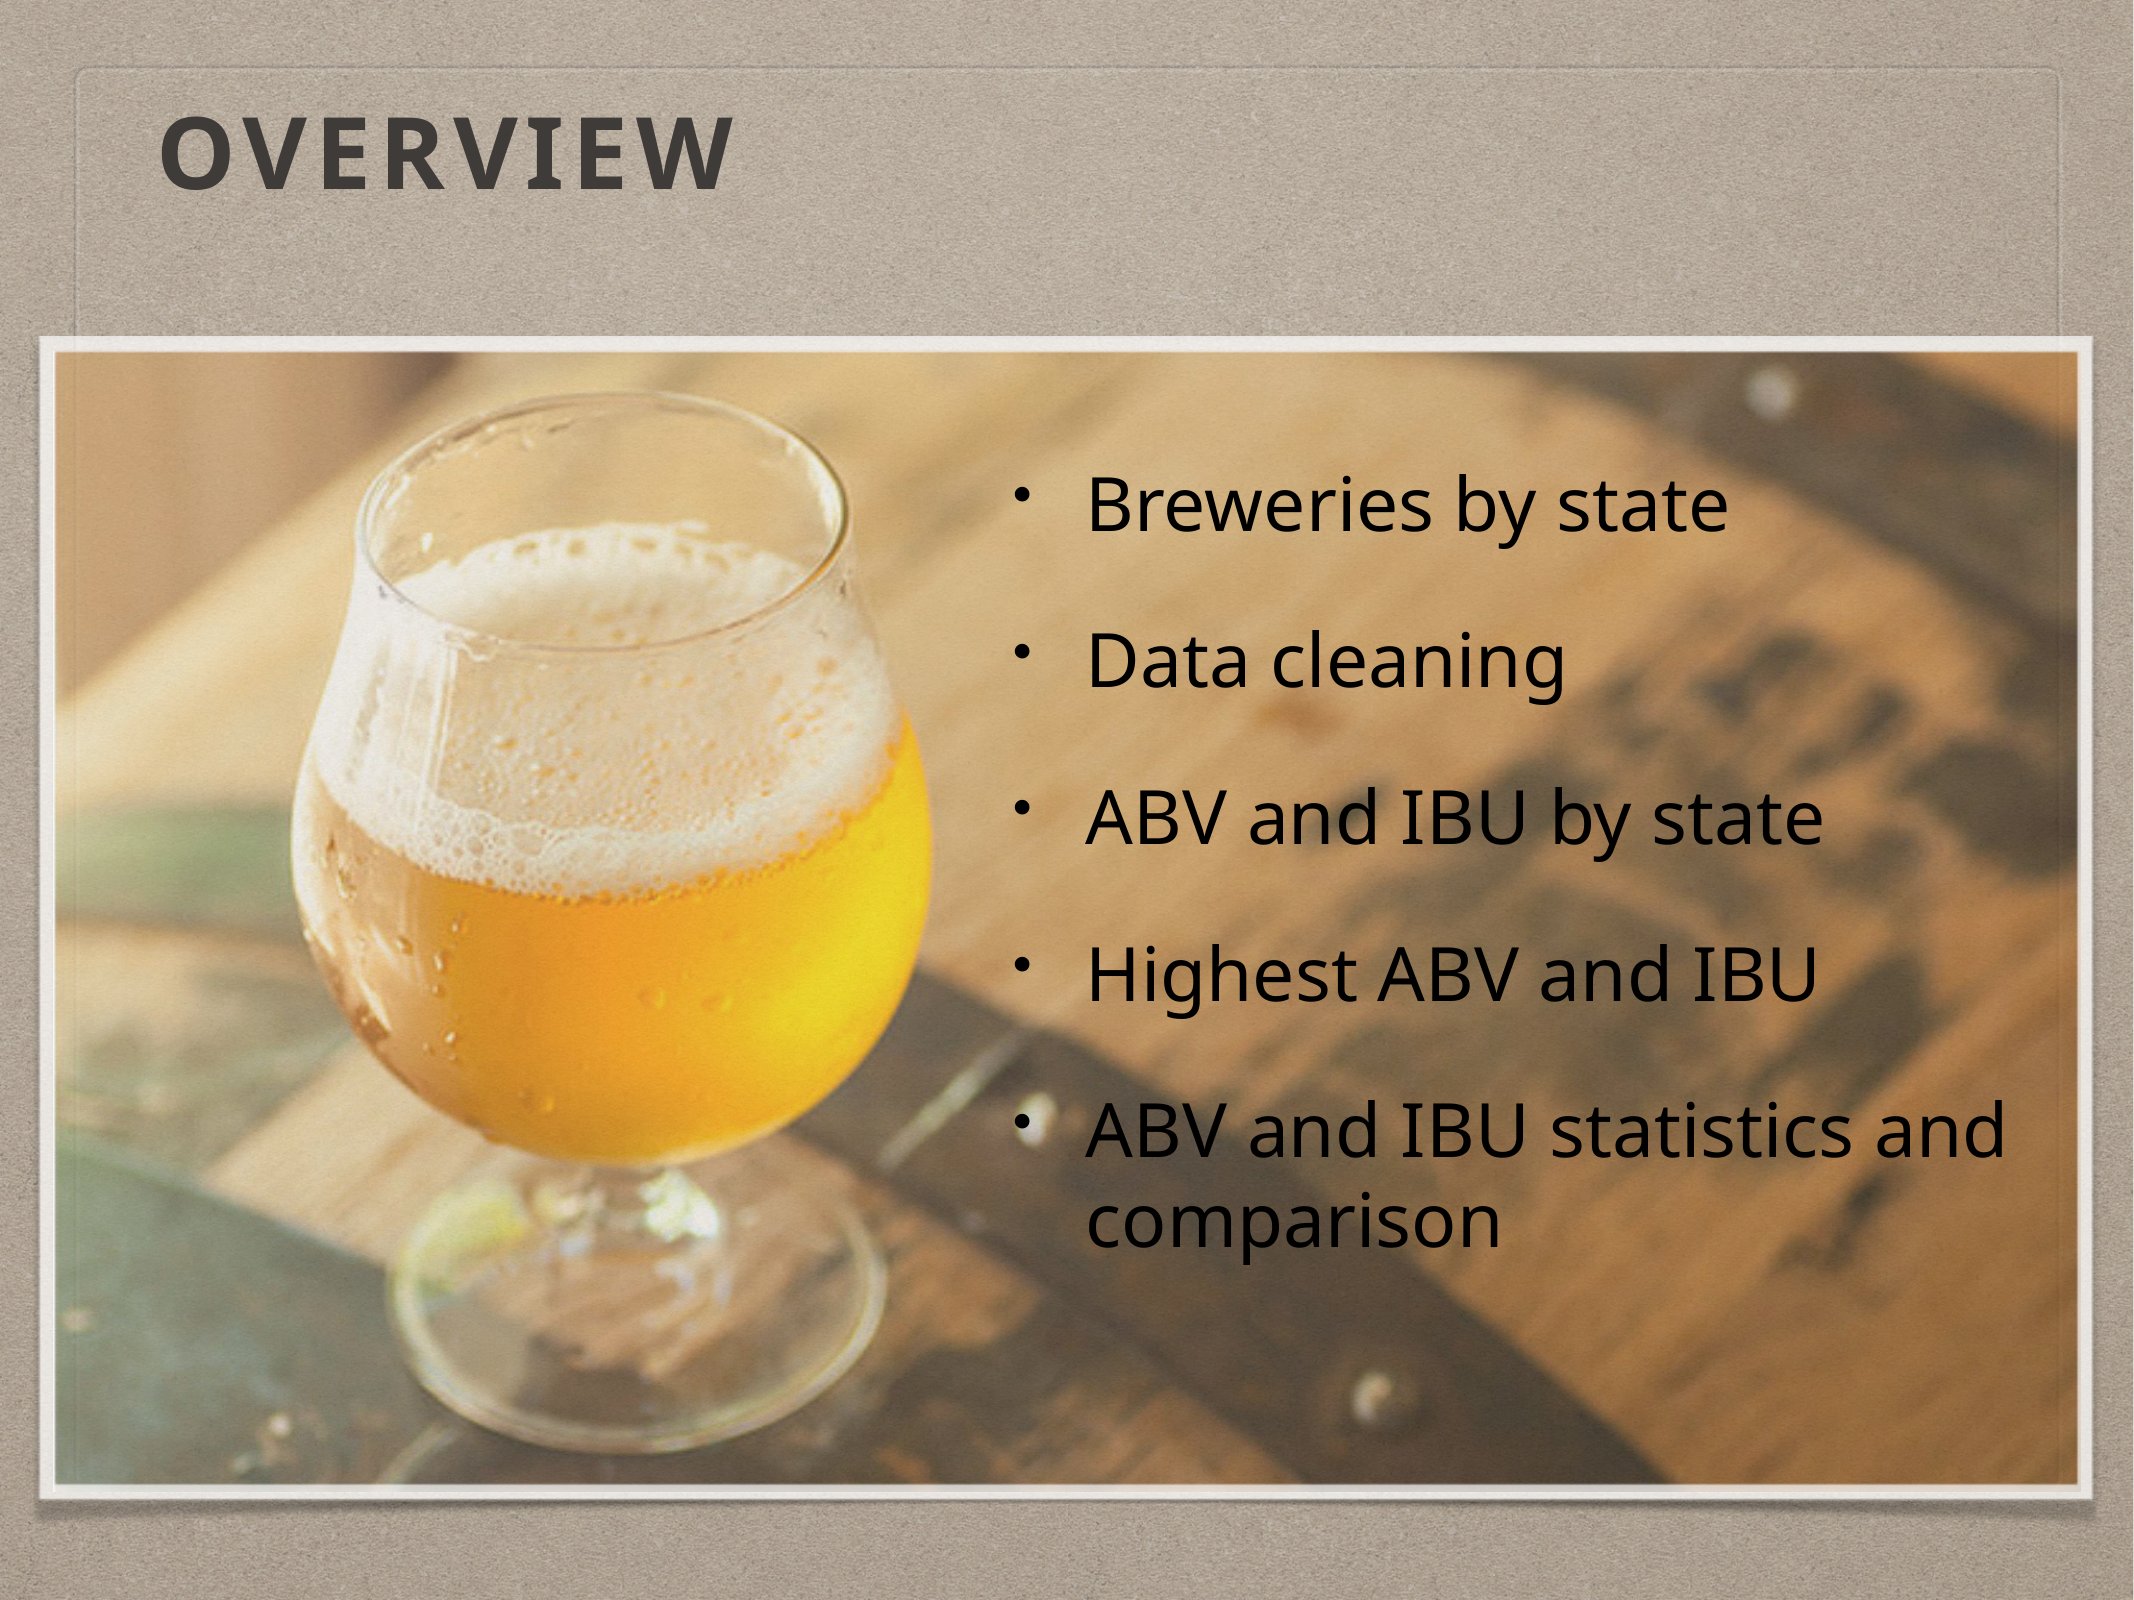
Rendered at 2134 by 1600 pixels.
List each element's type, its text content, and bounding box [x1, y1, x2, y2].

title Overview [147, 103, 1986, 336]
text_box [32, 336, 2102, 1532]
picture [0, 0, 2134, 1600]
